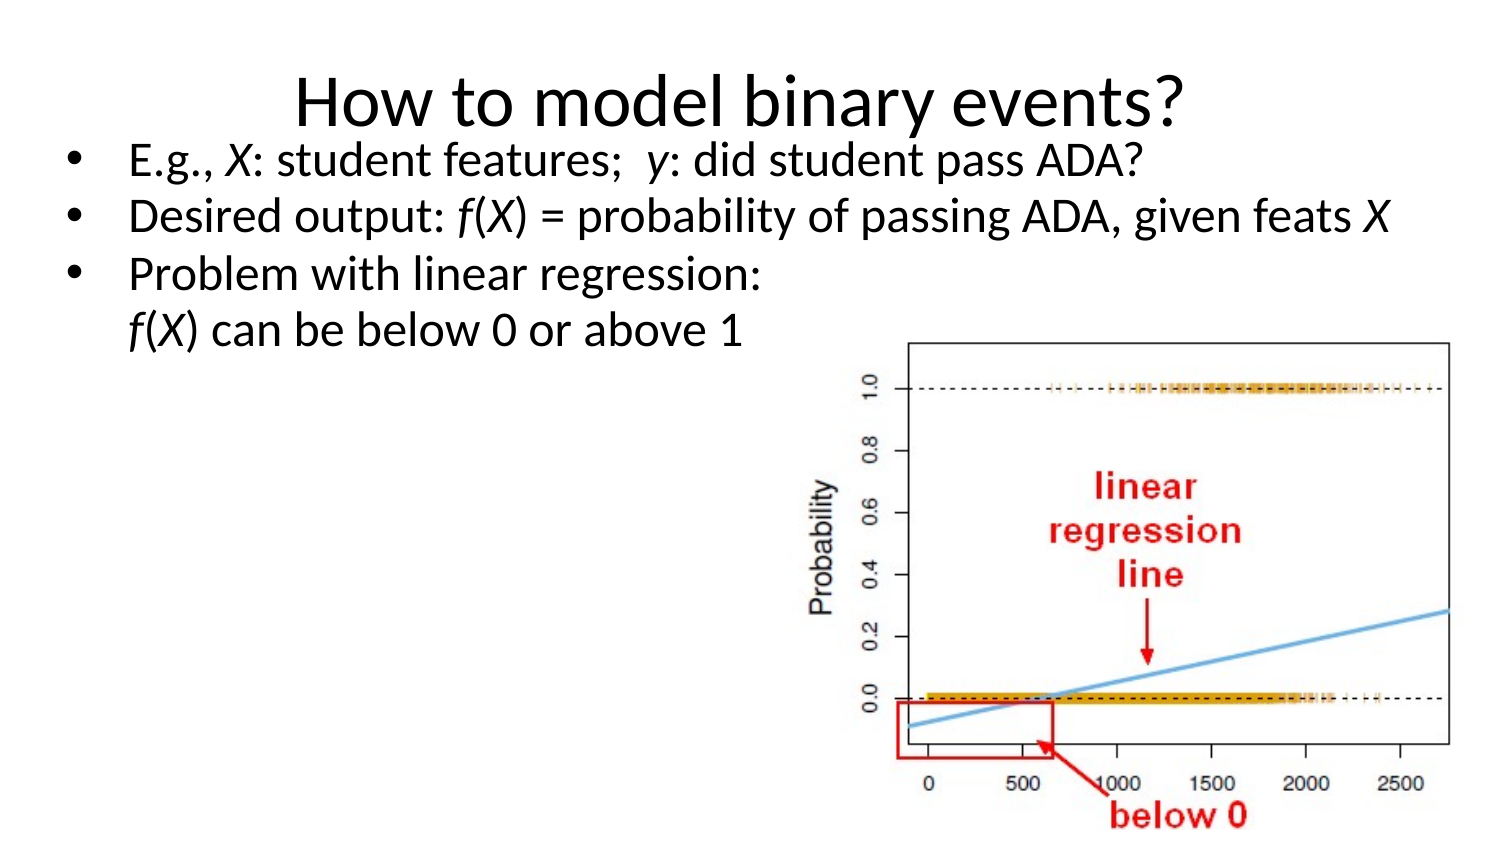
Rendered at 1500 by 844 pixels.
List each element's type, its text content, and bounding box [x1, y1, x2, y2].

picture [785, 314, 1473, 830]
list E.g., X: student features; y: did student pass ADA? Desired output: f(X) = probability of passing ADA, given feats X Problem with linear regression: f(X) can be below 0 or above 1 [38, 115, 1445, 727]
title How to model binary events? [37, 53, 1446, 157]
